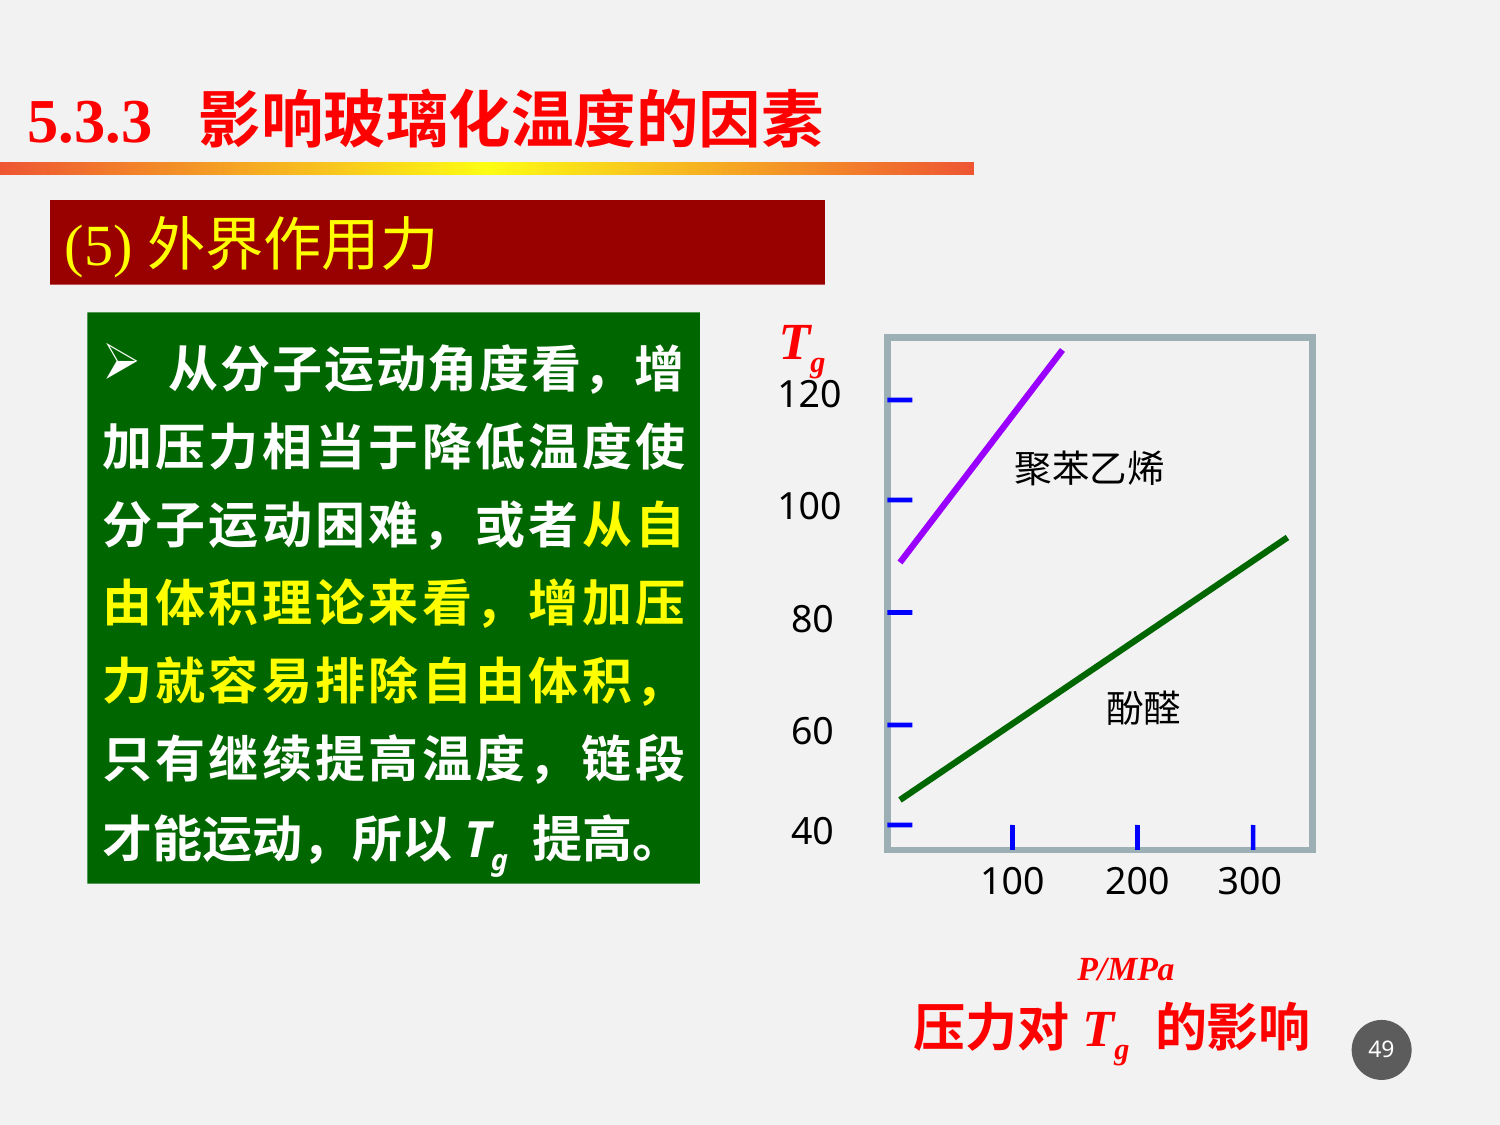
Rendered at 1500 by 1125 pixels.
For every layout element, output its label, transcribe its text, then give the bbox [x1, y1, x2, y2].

text_box 5.3.3 影响玻璃化温度的因素 [12, 50, 988, 163]
text_box (5)外界作用力 [50, 200, 825, 285]
text_box 压力对Tg 的影响 [837, 987, 1388, 1074]
slide_number 49 [1351, 1019, 1412, 1080]
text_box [762, 299, 1313, 963]
text_box 从分子运动角度看，增加压力相当于降低温度使分子运动困难，或者从自由体积理论来看，增加压力就容易排除自由体积，只有继续提高温度，链段才能运动，所以Tg 提高。 [87, 312, 700, 884]
